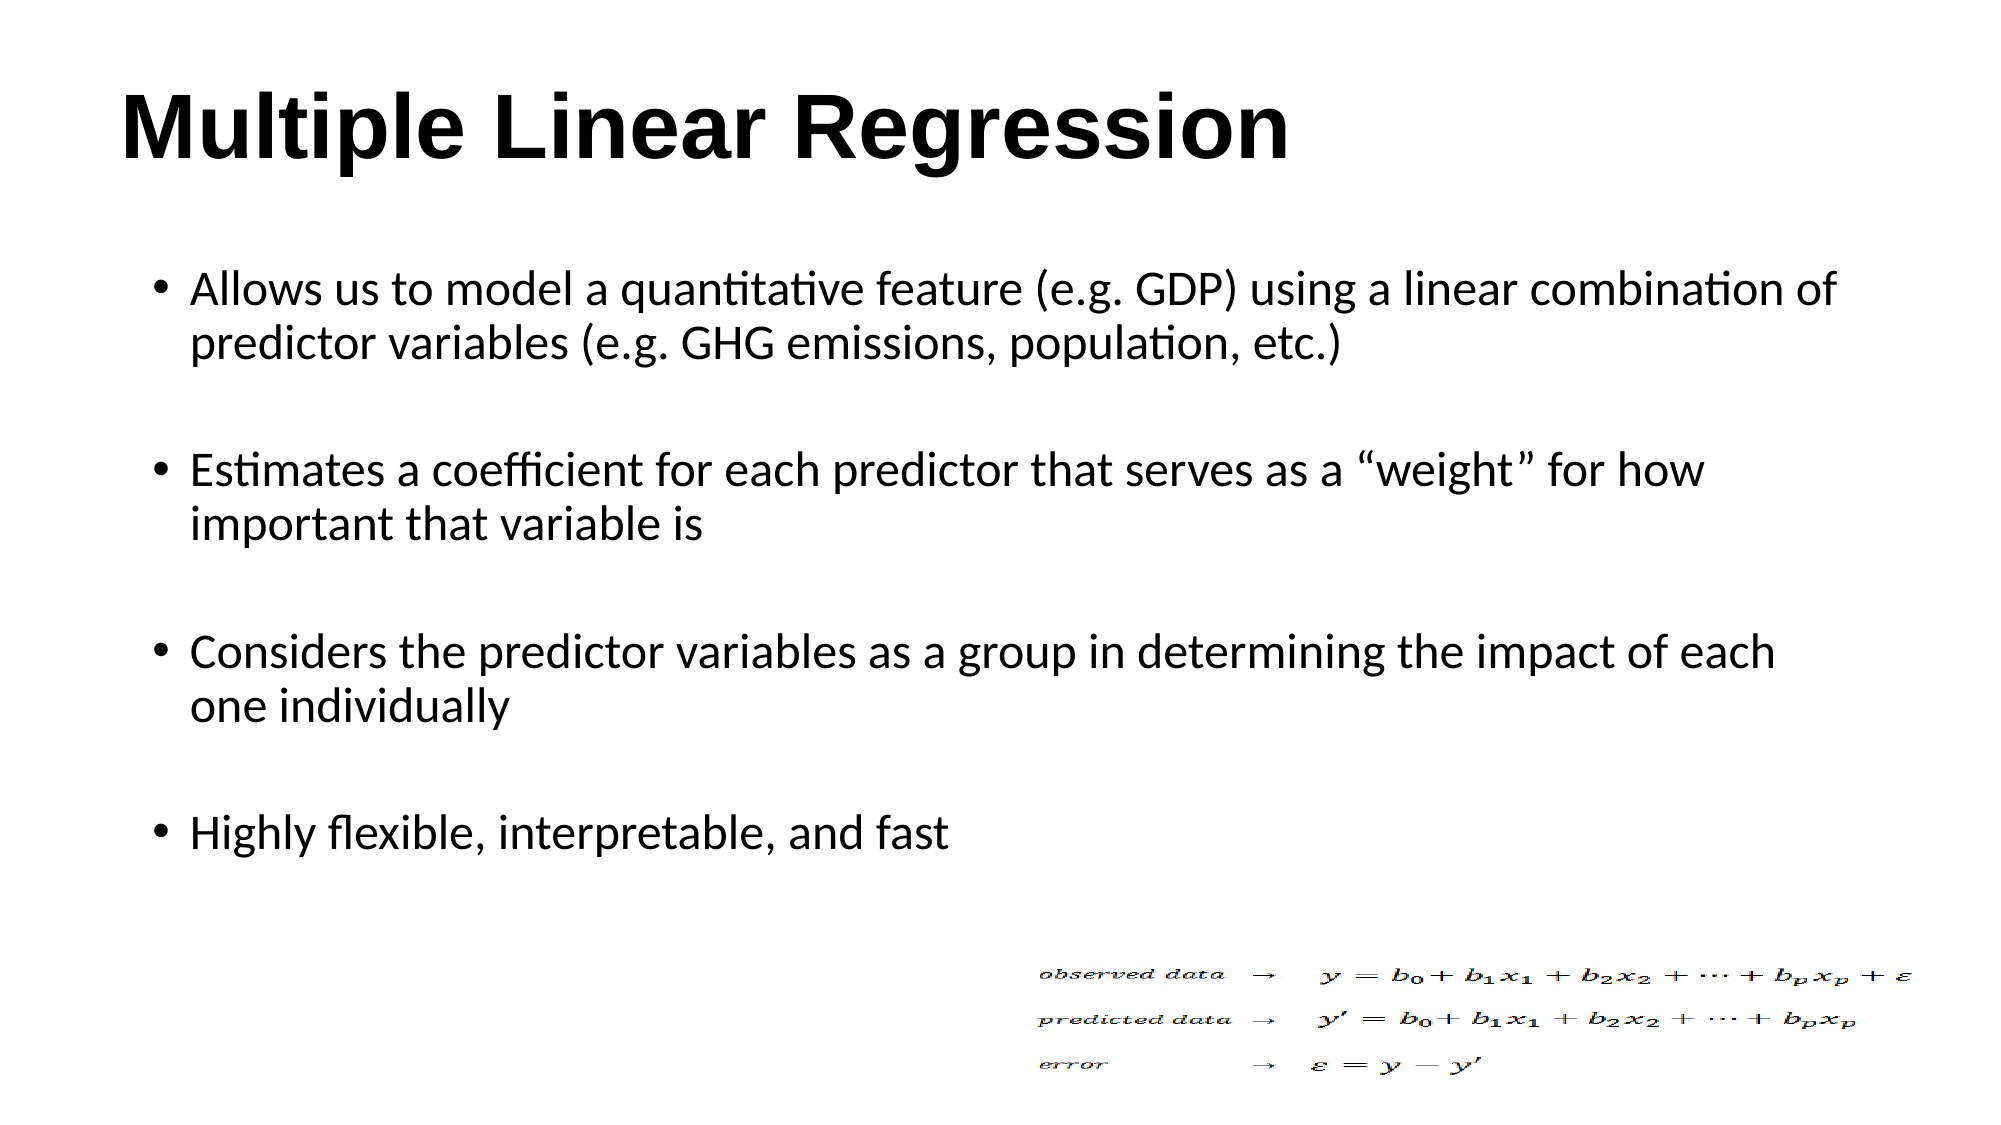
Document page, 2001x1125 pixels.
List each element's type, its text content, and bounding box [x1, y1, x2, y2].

picture [999, 953, 1967, 1094]
list Allows us to model a quantitative feature (e.g. GDP) using a linear combination of predictor variables (e.g. GHG emissions, population, etc.) Estimates a coefficient for each predictor that serves as a “weight” for how important that variable is Considers the predictor variables as a group in determining the impact of each one individually Highly flexible, interpretable, and fast [137, 255, 1863, 954]
title Multiple Linear Regression [105, 37, 1895, 221]
